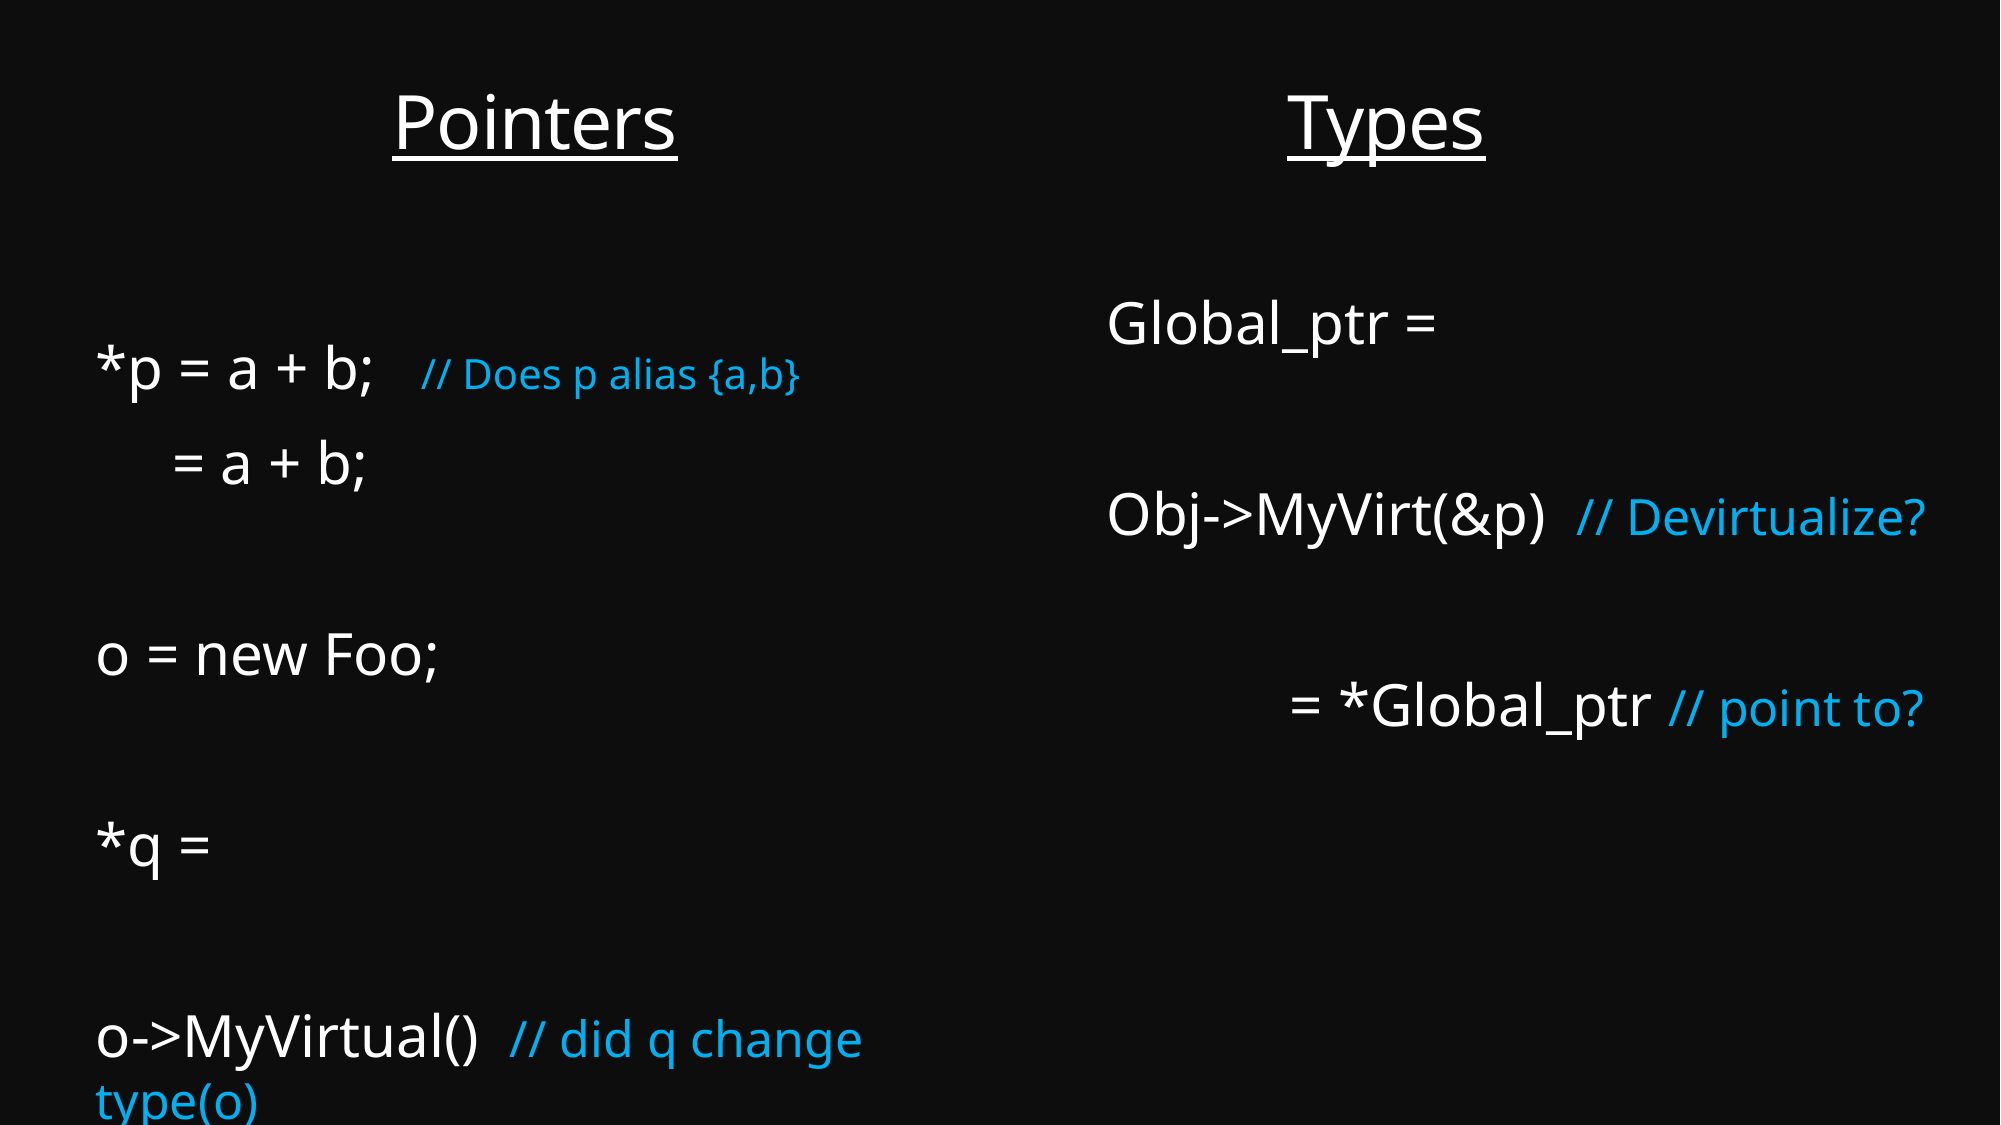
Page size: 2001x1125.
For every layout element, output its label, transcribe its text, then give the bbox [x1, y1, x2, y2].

list Global_ptr = Obj->MyVirt(&p) // Devirtualize? = *Global_ptr // point to? [999, 286, 1958, 837]
title Pointers Types [96, 75, 1904, 166]
list *p = a + b; // Does p alias {a,b} = a + b; o = new Foo; *q = o->MyVirtual() // did q change type(o) [95, 235, 1015, 1125]
